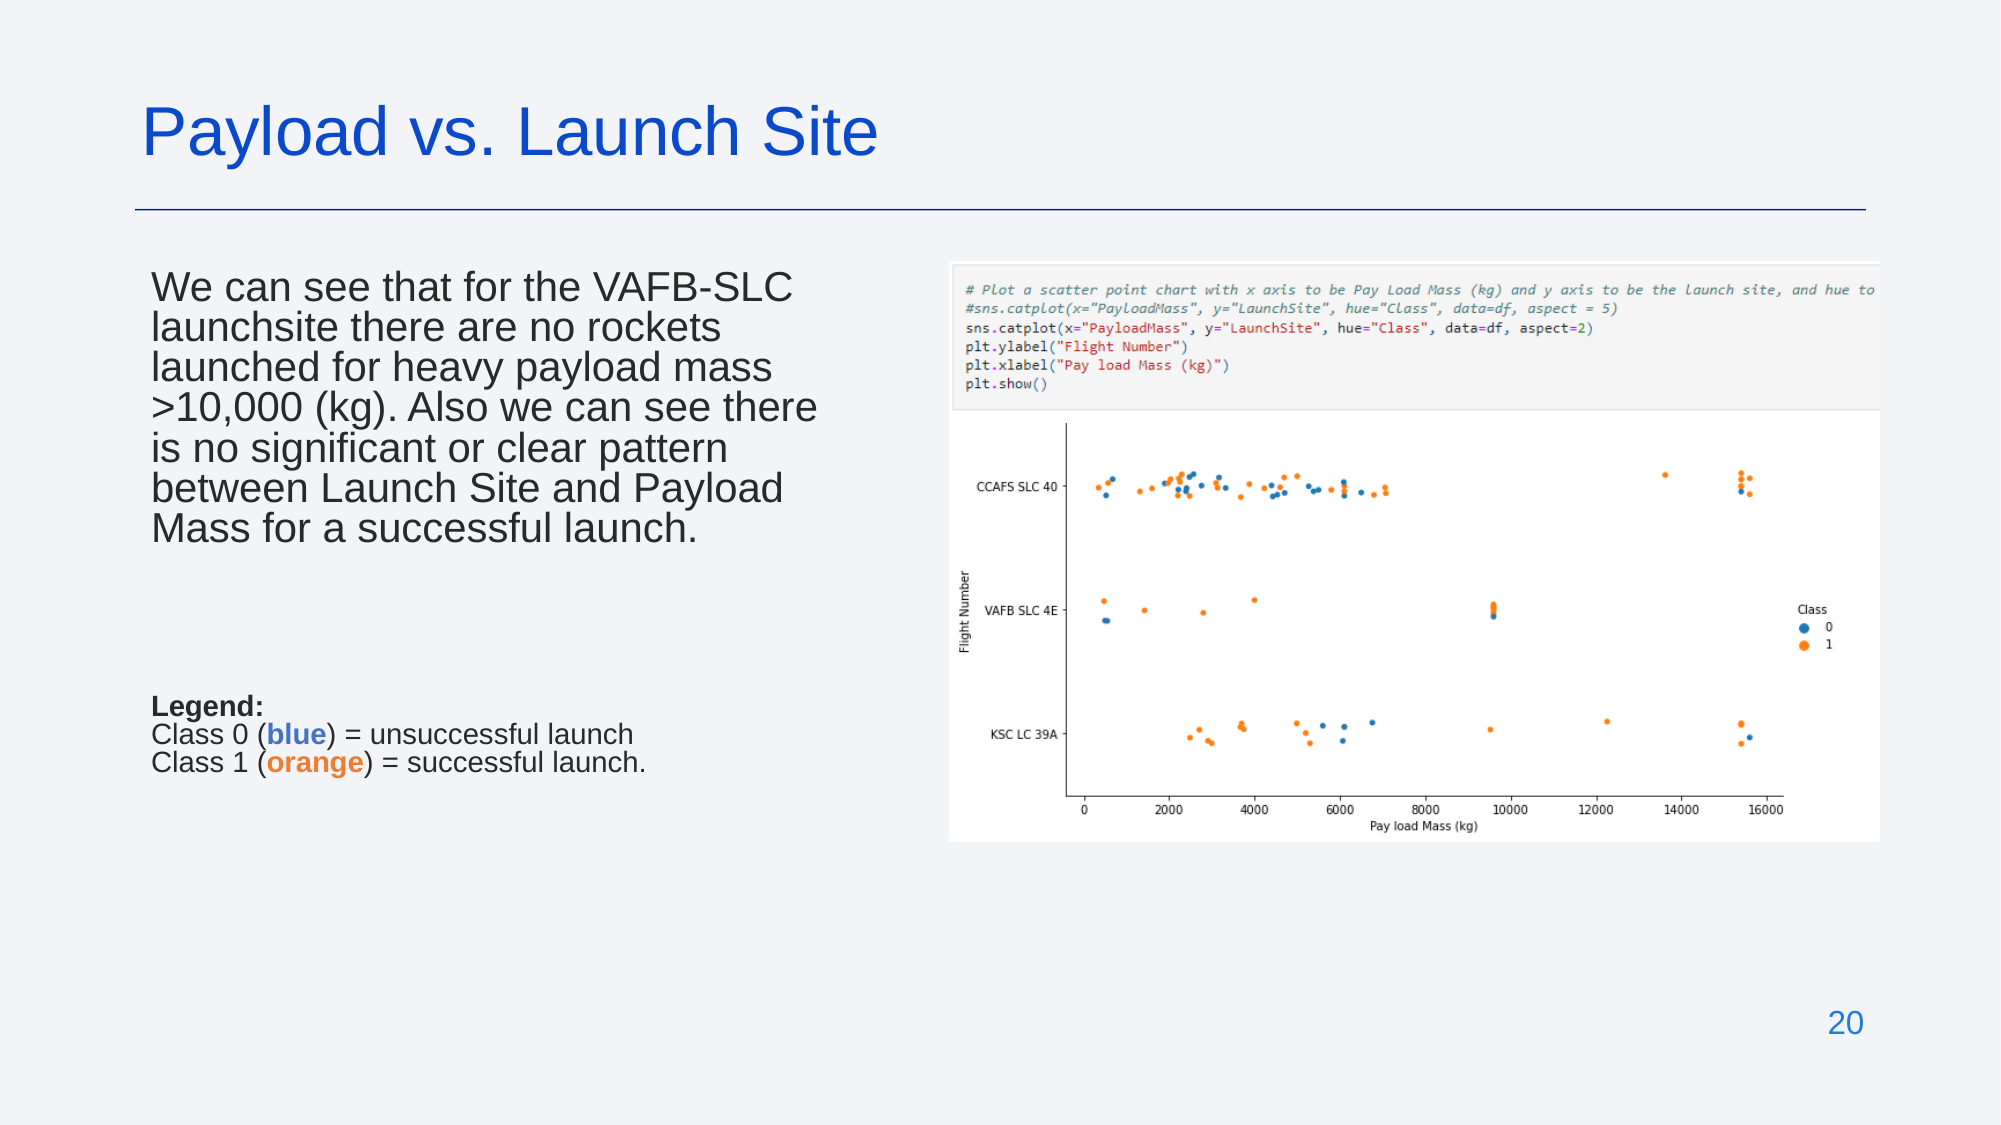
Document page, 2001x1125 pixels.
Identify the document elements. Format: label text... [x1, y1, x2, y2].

slide_number ‹#› [1429, 988, 1880, 1055]
picture [0, 0, 2001, 1125]
text_box Payload vs. Launch Site [126, 88, 1852, 179]
list We can see that for the VAFB-SLC launchsite there are no rockets launched for heavy payload mass >10,000 (kg). Also we can see there is no significant or clear pattern between Launch Site and Payload Mass for a successful launch. Legend: Class 0 (blue) = unsuccessful launch Class 1 (orange) = successful launch. [135, 261, 847, 779]
